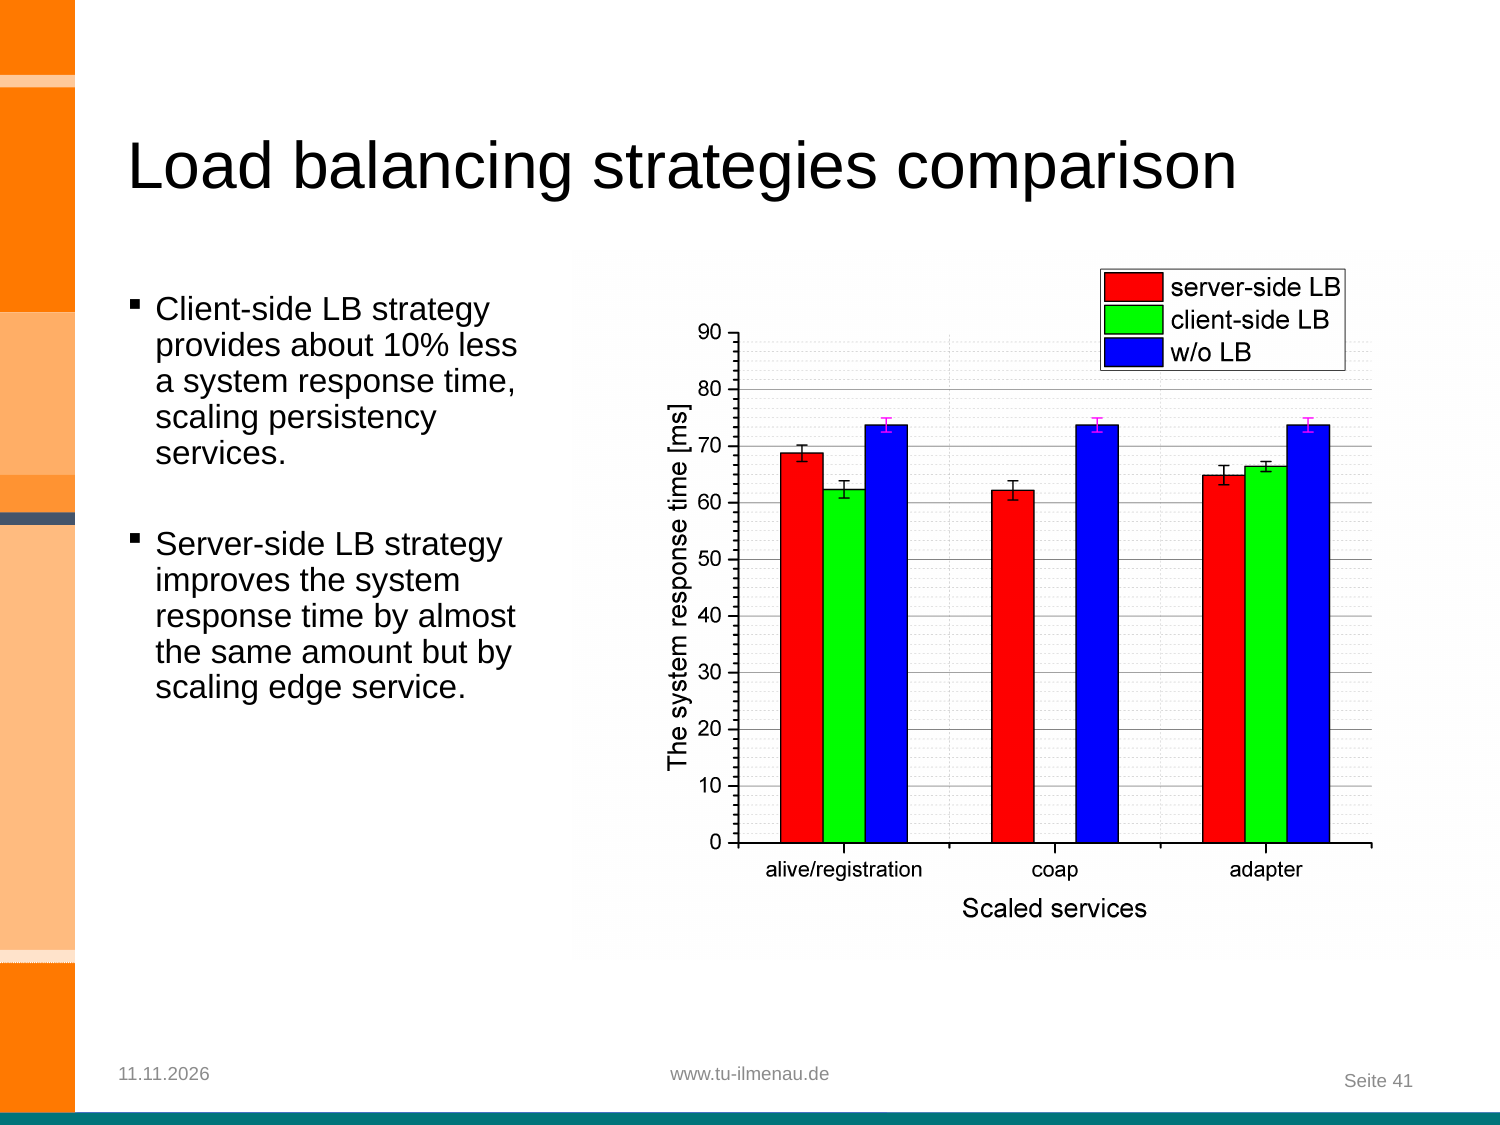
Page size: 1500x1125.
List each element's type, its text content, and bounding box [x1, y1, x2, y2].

footer www.tu-ilmenau.de [496, 1042, 1004, 1103]
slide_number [103, 1042, 257, 1103]
picture [572, 250, 1500, 960]
slide_number Seite 41 [1298, 1050, 1429, 1110]
text_box Load balancing strategies comparison [112, 69, 1400, 211]
list Client-side LB strategy provides about 10% less a system response time, scaling persistency services. Server-side LB strategy improves the system response time by almost the same amount but by scaling edge service. [112, 284, 538, 918]
